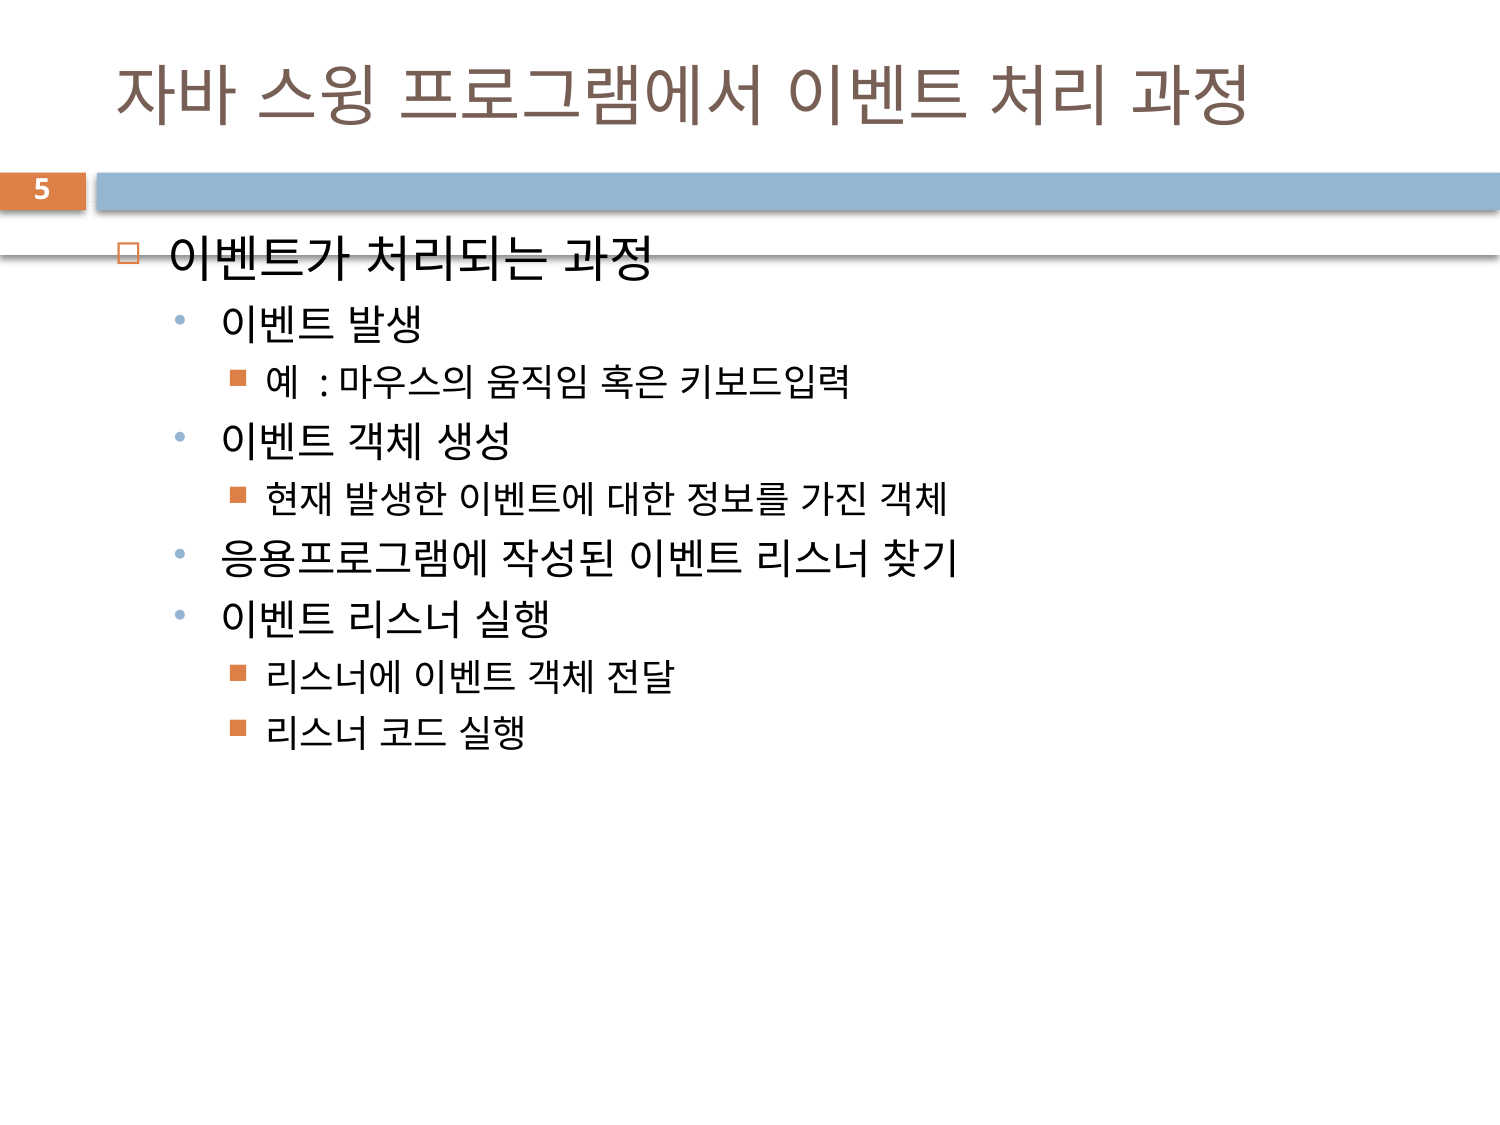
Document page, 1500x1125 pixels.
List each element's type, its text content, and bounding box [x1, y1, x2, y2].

title 자바 스윙 프로그램에서 이벤트 처리 과정 [100, 37, 1438, 149]
list 이벤트가 처리되는 과정 이벤트 발생 예 :마우스의 움직임 혹은 키보드입력 이벤트 객체 생성 현재 발생한 이벤트에 대한 정보를 가진 객체 응용프로그램에 작성된 이벤트 리스너 찾기 이벤트 리스너 실행 리스너에 이벤트 객체 전달 리스너 코드 실행 [100, 219, 1438, 1047]
slide_number 5 [0, 170, 87, 211]
